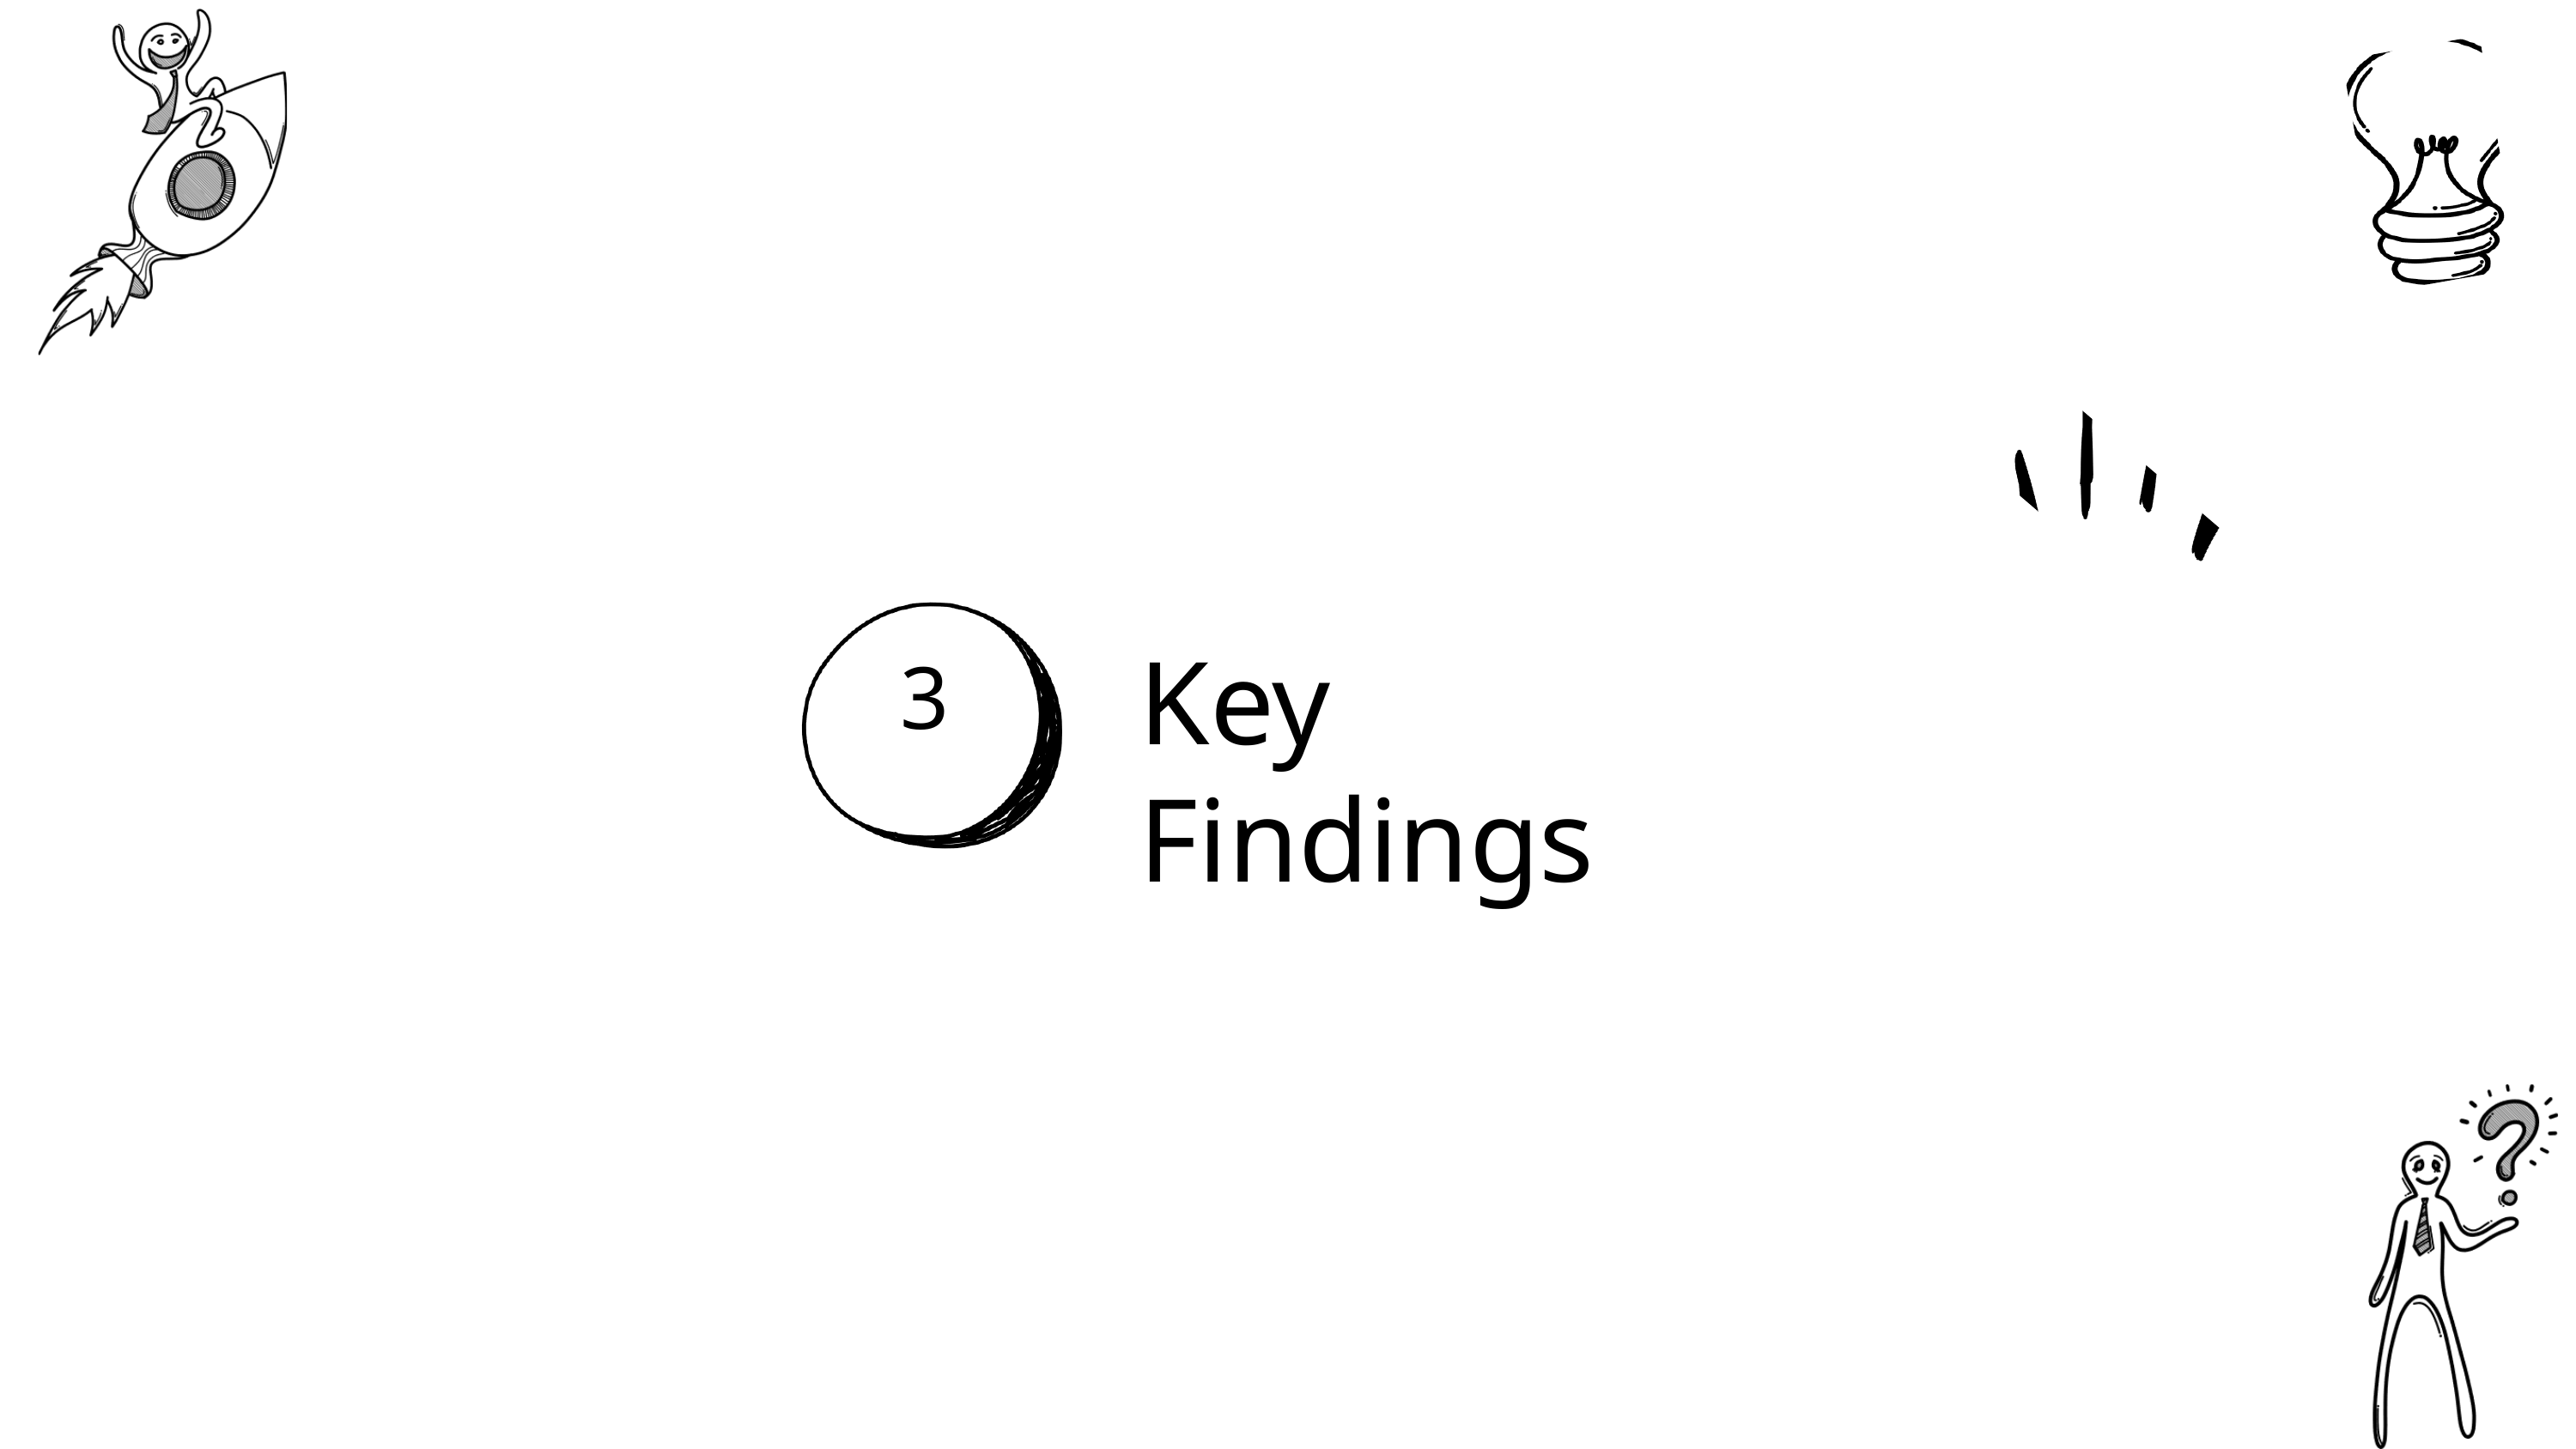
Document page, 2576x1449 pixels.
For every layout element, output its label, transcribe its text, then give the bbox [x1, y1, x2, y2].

text_box Key Findings [1139, 629, 1775, 905]
text_box [2368, 1084, 2559, 1449]
text_box [38, 9, 288, 355]
text_box [1975, 378, 2264, 646]
text_box [801, 599, 1066, 850]
text_box 3 [852, 677, 997, 747]
text_box [2342, 35, 2521, 293]
